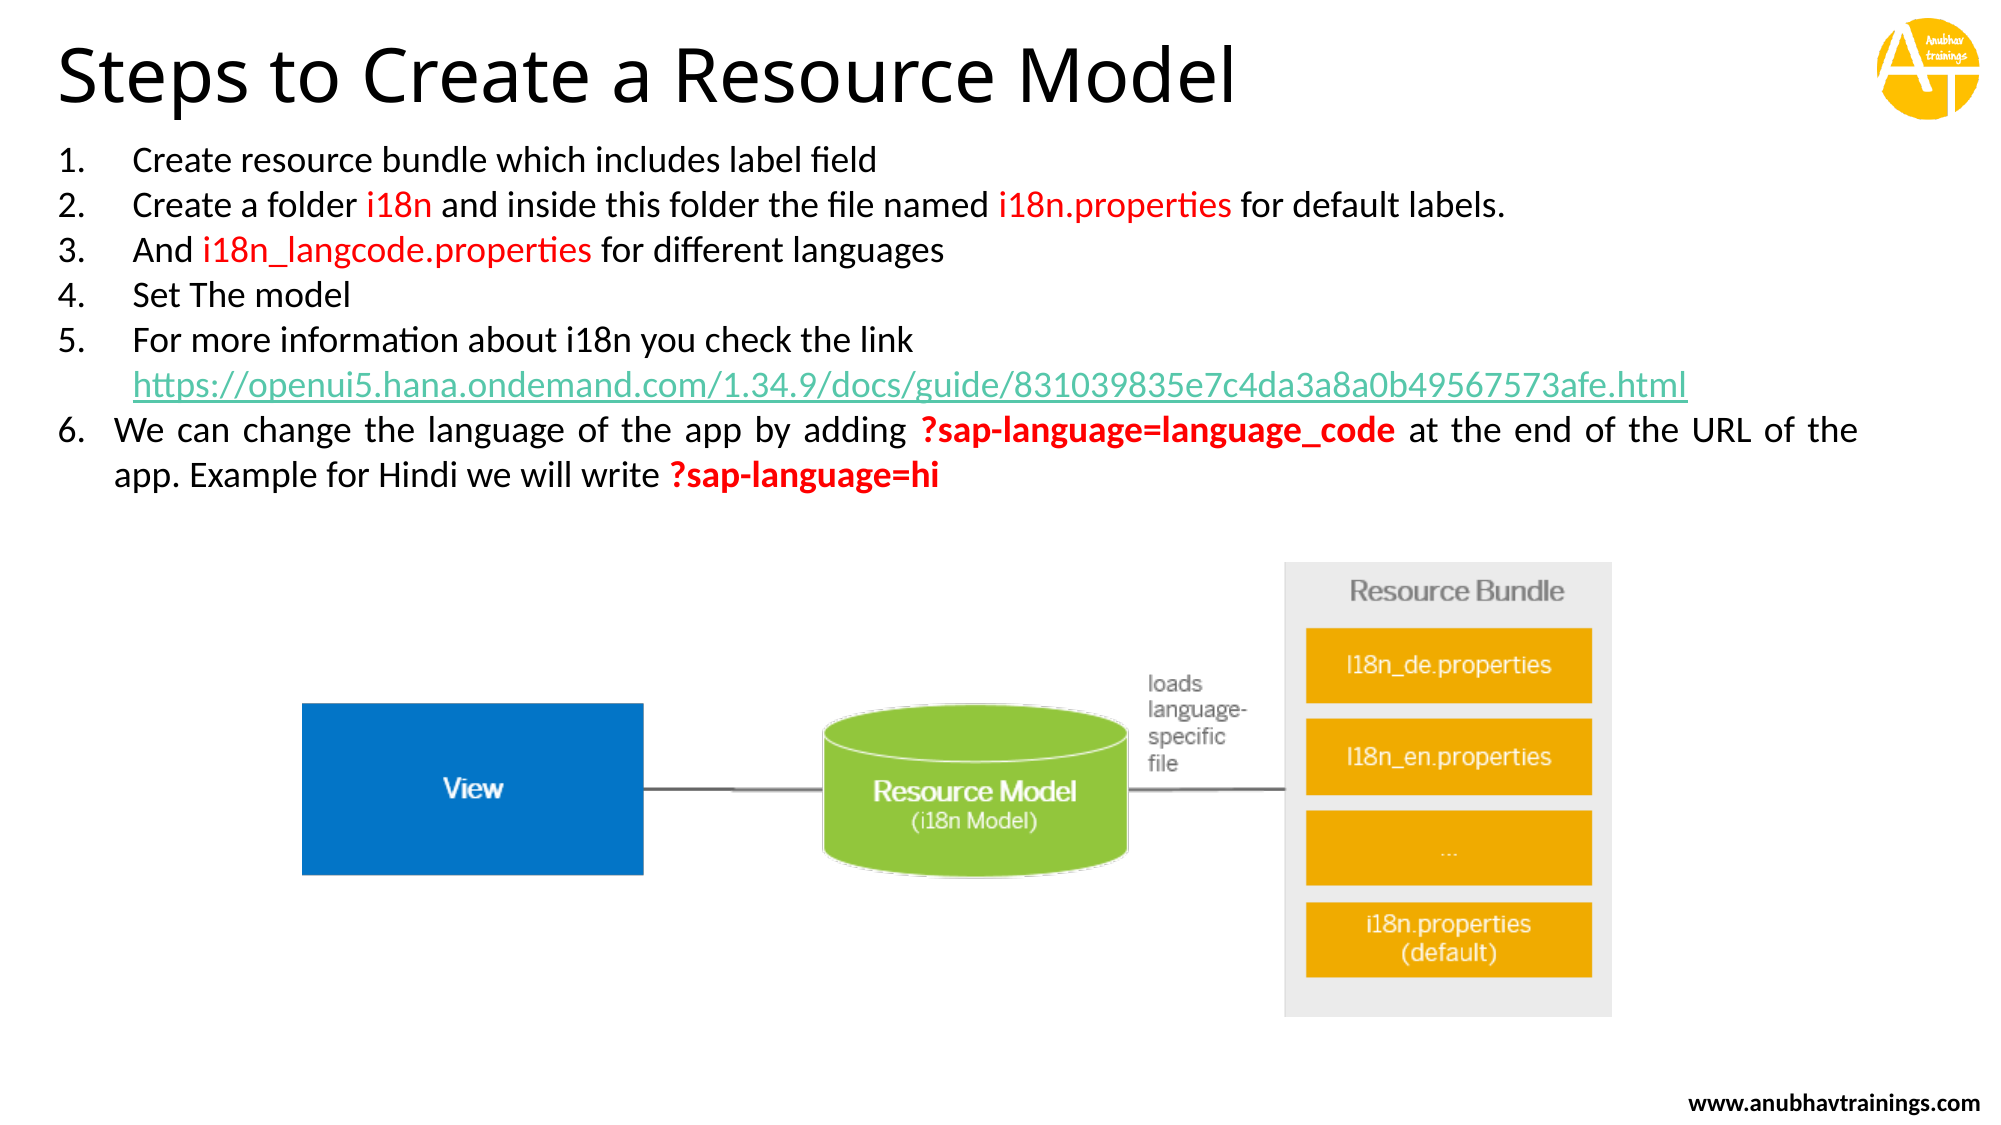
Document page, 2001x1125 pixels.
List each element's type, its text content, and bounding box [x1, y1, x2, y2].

text_box Create resource bundle which includes label field Create a folder i18n and inside this folder the file named i18n.properties for default labels. And i18n_langcode.properties for different languages Set The model For more information about i18n you check the link https://openui5.hana.ondemand.com/1.34.9/docs/guide/831039835e7c4da3a8a0b49567573afe.html We can change the language of the app by adding ?sap-language=language_code at the end of the URL of the app. Example for Hindi we will write ?sap-language=hi [42, 127, 1874, 548]
picture [1866, 11, 1985, 128]
text_box Steps to Create a Resource Model [42, 30, 1866, 127]
footer www.anubhavtrainings.com [1669, 1089, 2000, 1114]
picture [302, 562, 1612, 1018]
